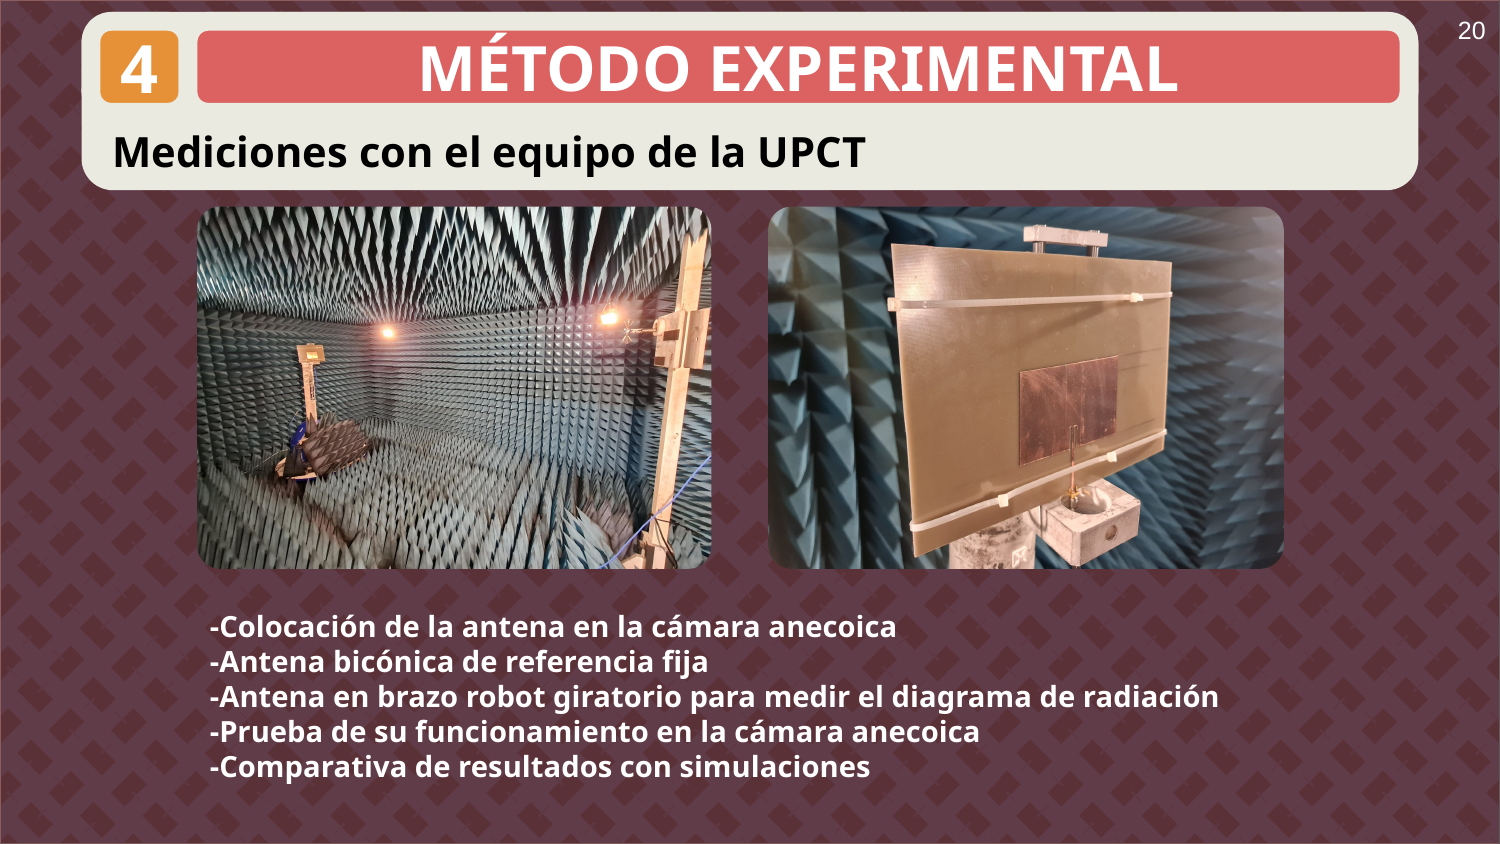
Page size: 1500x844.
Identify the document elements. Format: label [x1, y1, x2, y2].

text_box [0, 0, 1500, 844]
picture [767, 206, 1285, 570]
text_box [90, 21, 1410, 182]
picture [196, 206, 712, 570]
